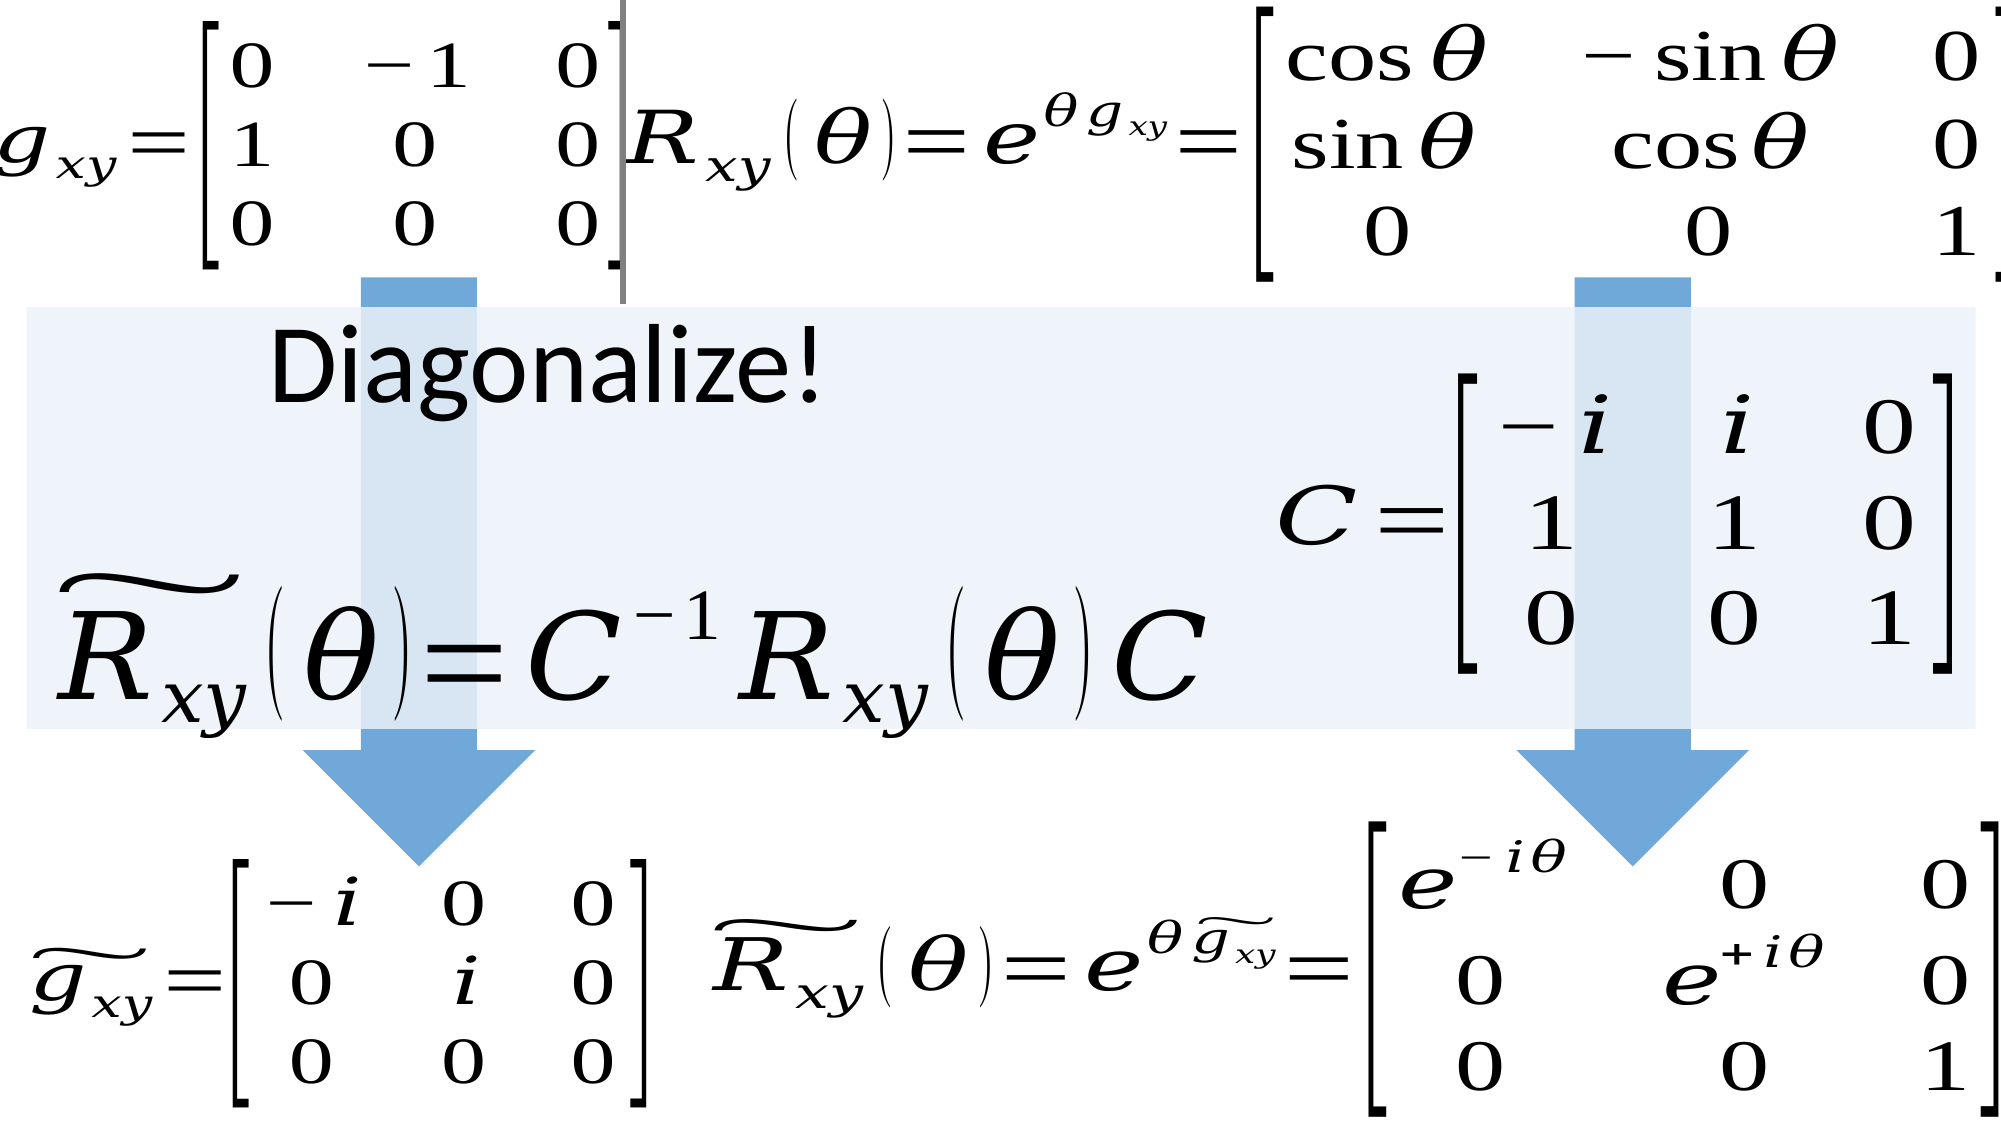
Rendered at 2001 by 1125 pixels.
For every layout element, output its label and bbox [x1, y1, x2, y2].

text_box [1514, 741, 1752, 868]
text_box [359, 276, 479, 282]
text_box [300, 741, 538, 868]
text_box [1573, 276, 1692, 282]
text_box [26, 282, 1976, 741]
